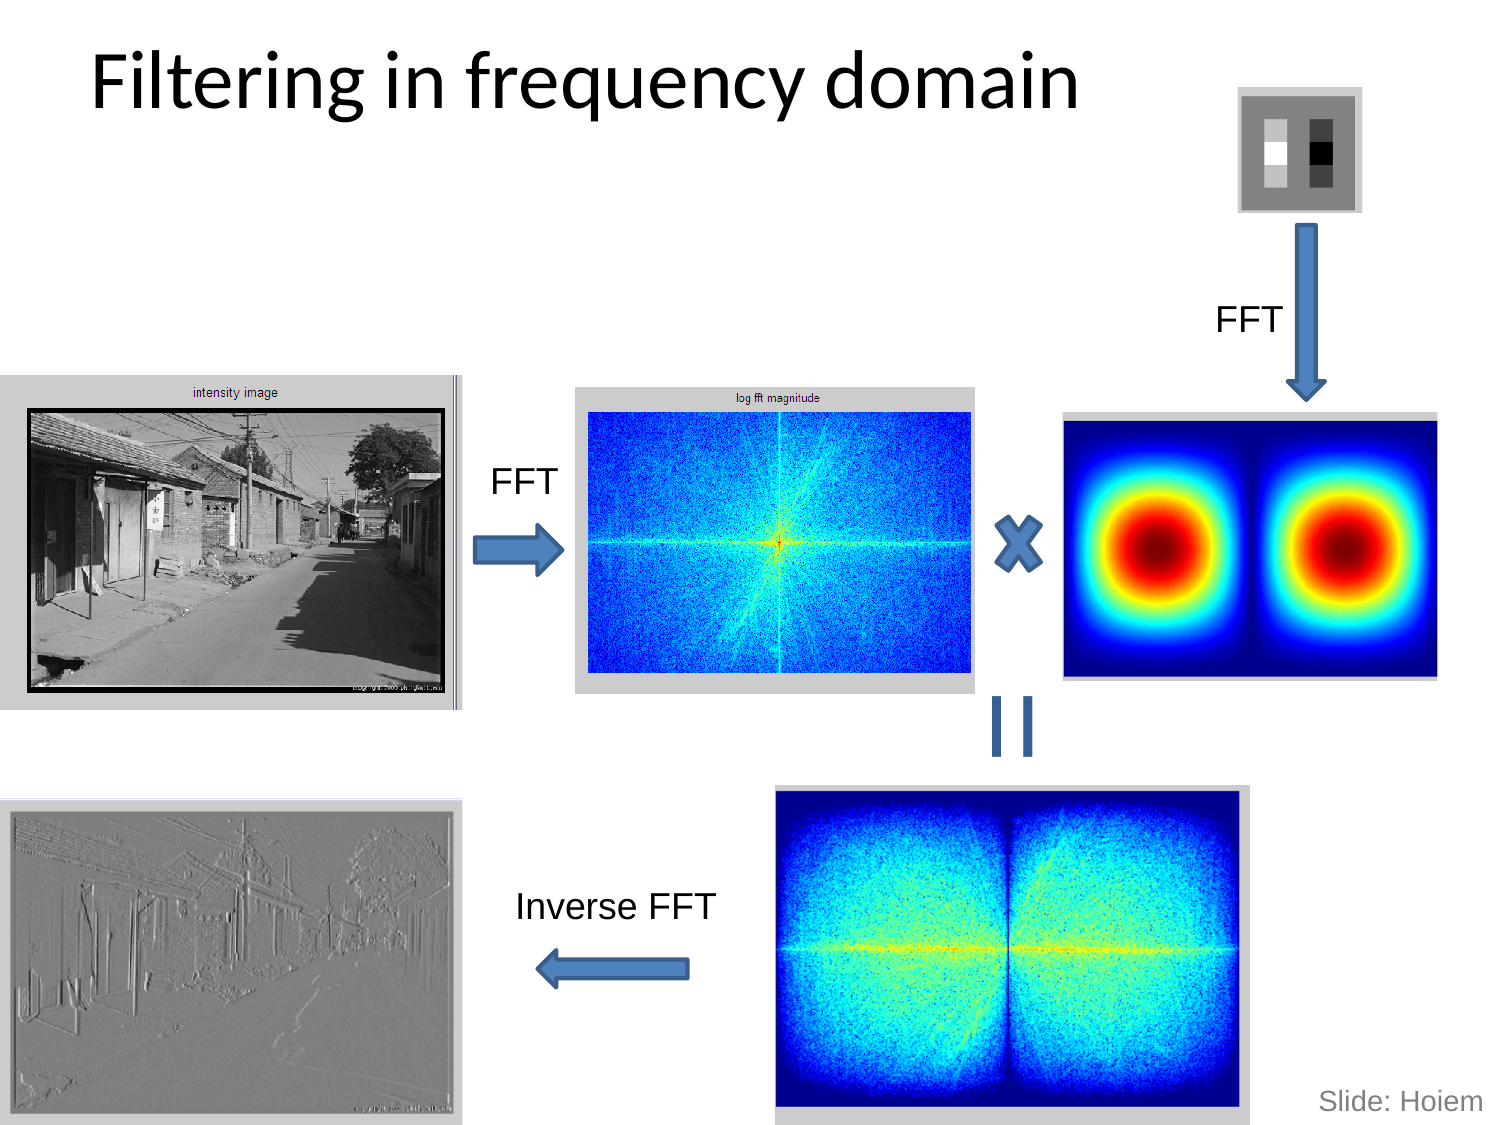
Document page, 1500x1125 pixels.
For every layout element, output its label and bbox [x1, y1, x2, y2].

text_box [535, 948, 690, 990]
picture [0, 798, 463, 1125]
title [74, 0, 1426, 151]
text_box [500, 874, 733, 935]
text_box [939, 675, 1105, 779]
picture [1062, 412, 1438, 681]
picture [774, 785, 1251, 1125]
picture [0, 374, 463, 710]
picture [574, 387, 976, 694]
picture [1237, 87, 1363, 213]
text_box [994, 514, 1043, 573]
text_box [1200, 222, 1327, 403]
text_box [472, 523, 565, 577]
text_box [475, 449, 574, 510]
text_box [1303, 1074, 1500, 1125]
